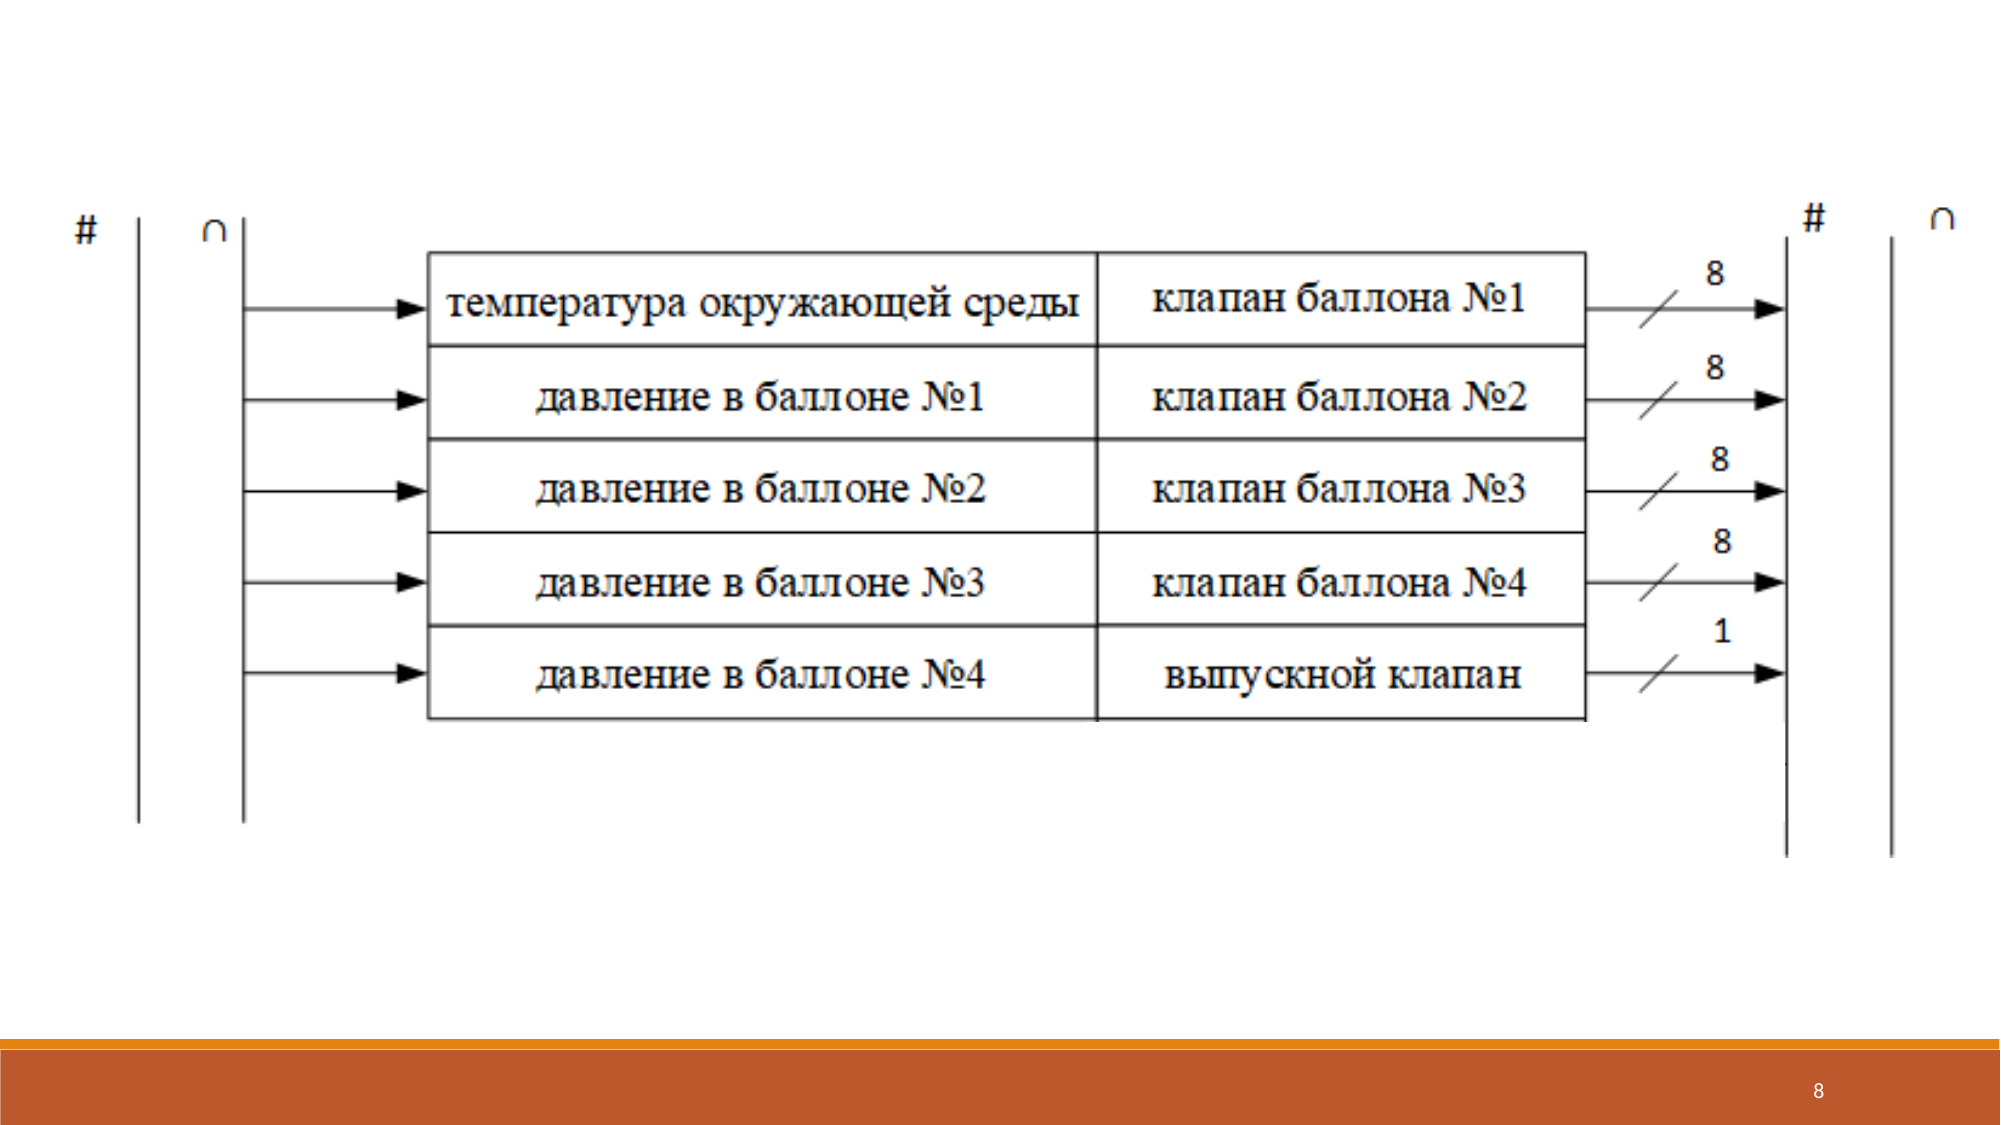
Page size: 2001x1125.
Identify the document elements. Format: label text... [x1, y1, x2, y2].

picture [51, 176, 1983, 859]
slide_number 8 [1624, 1059, 1840, 1120]
